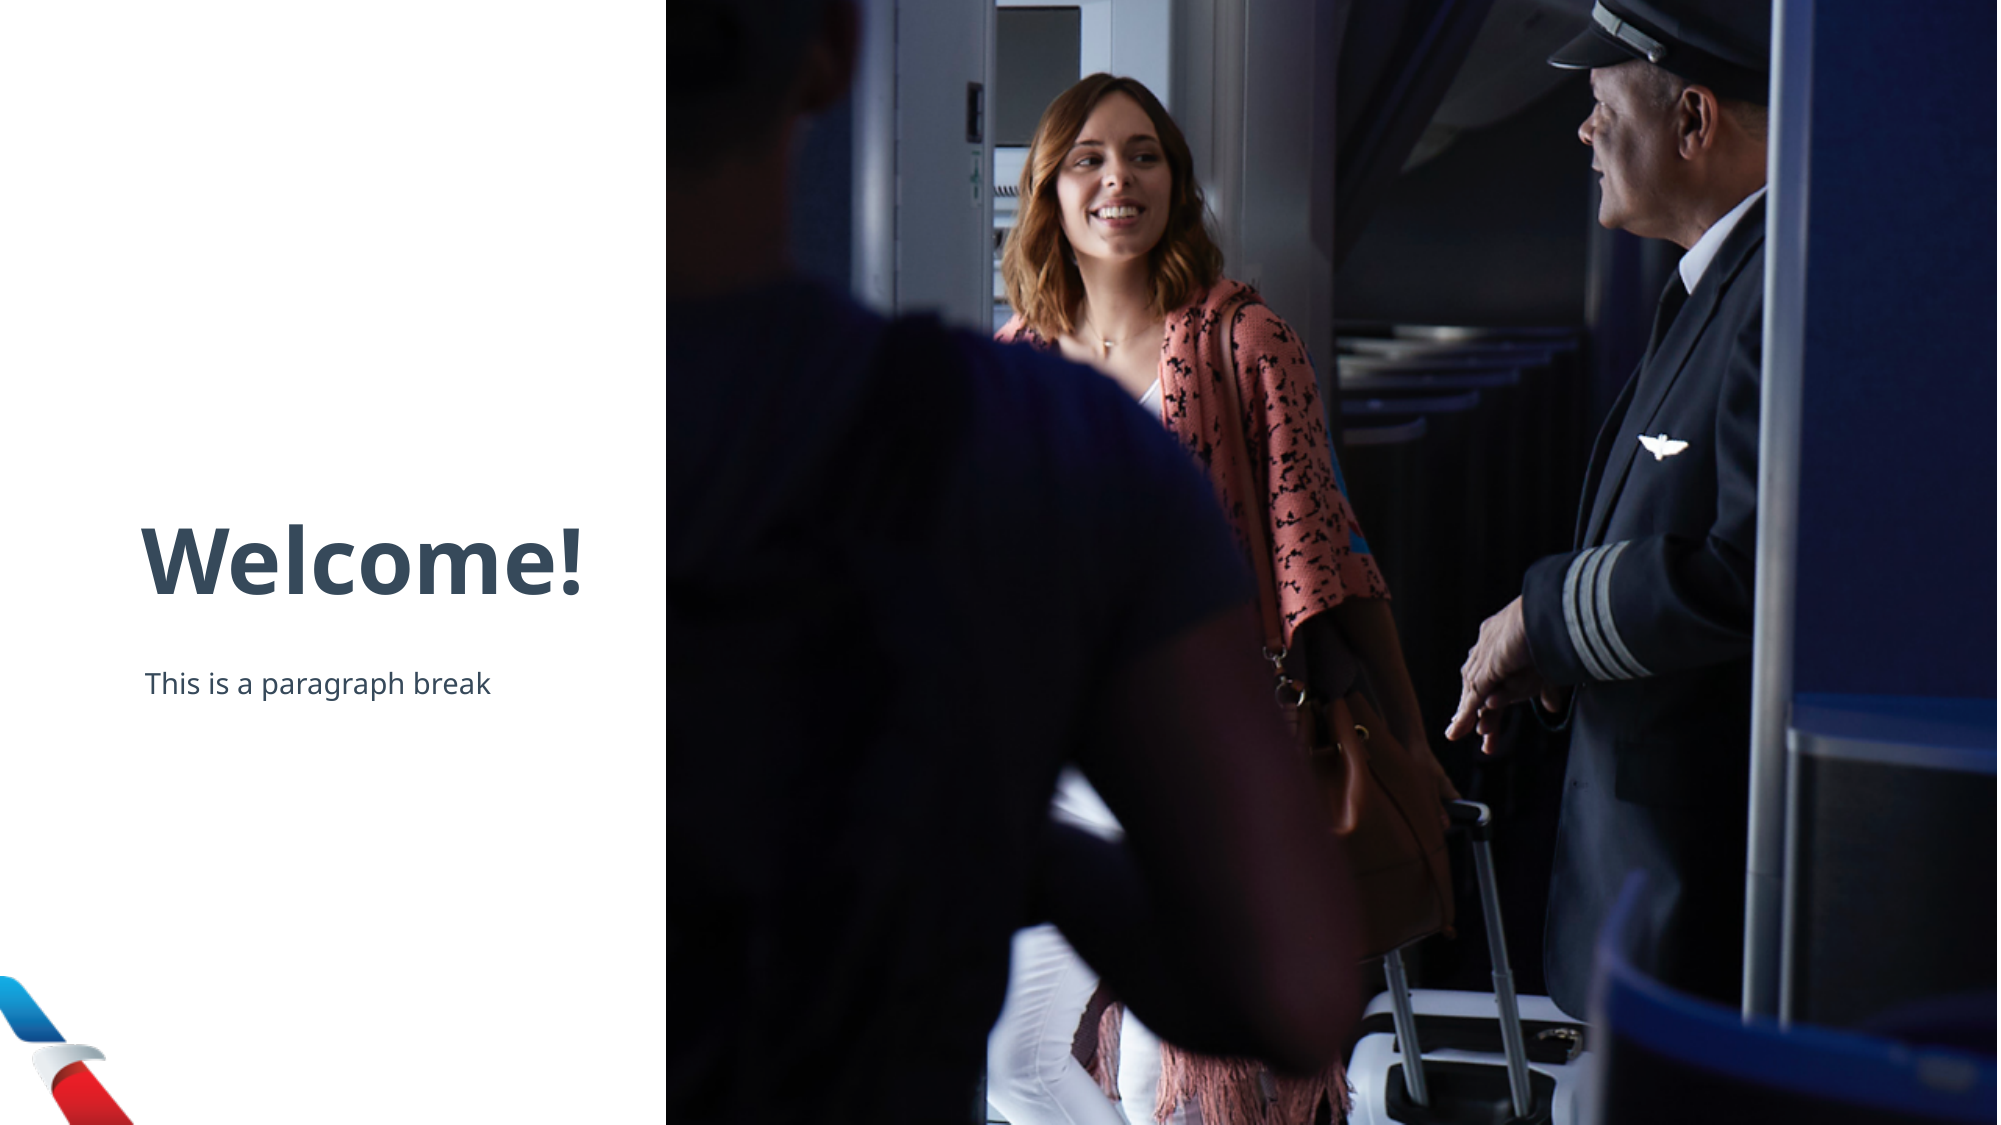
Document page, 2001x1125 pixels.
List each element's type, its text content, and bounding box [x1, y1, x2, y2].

list Welcome! [125, 507, 666, 640]
list This is a paragraph break [129, 639, 656, 826]
picture [666, 0, 1997, 1125]
picture [0, 976, 168, 1125]
